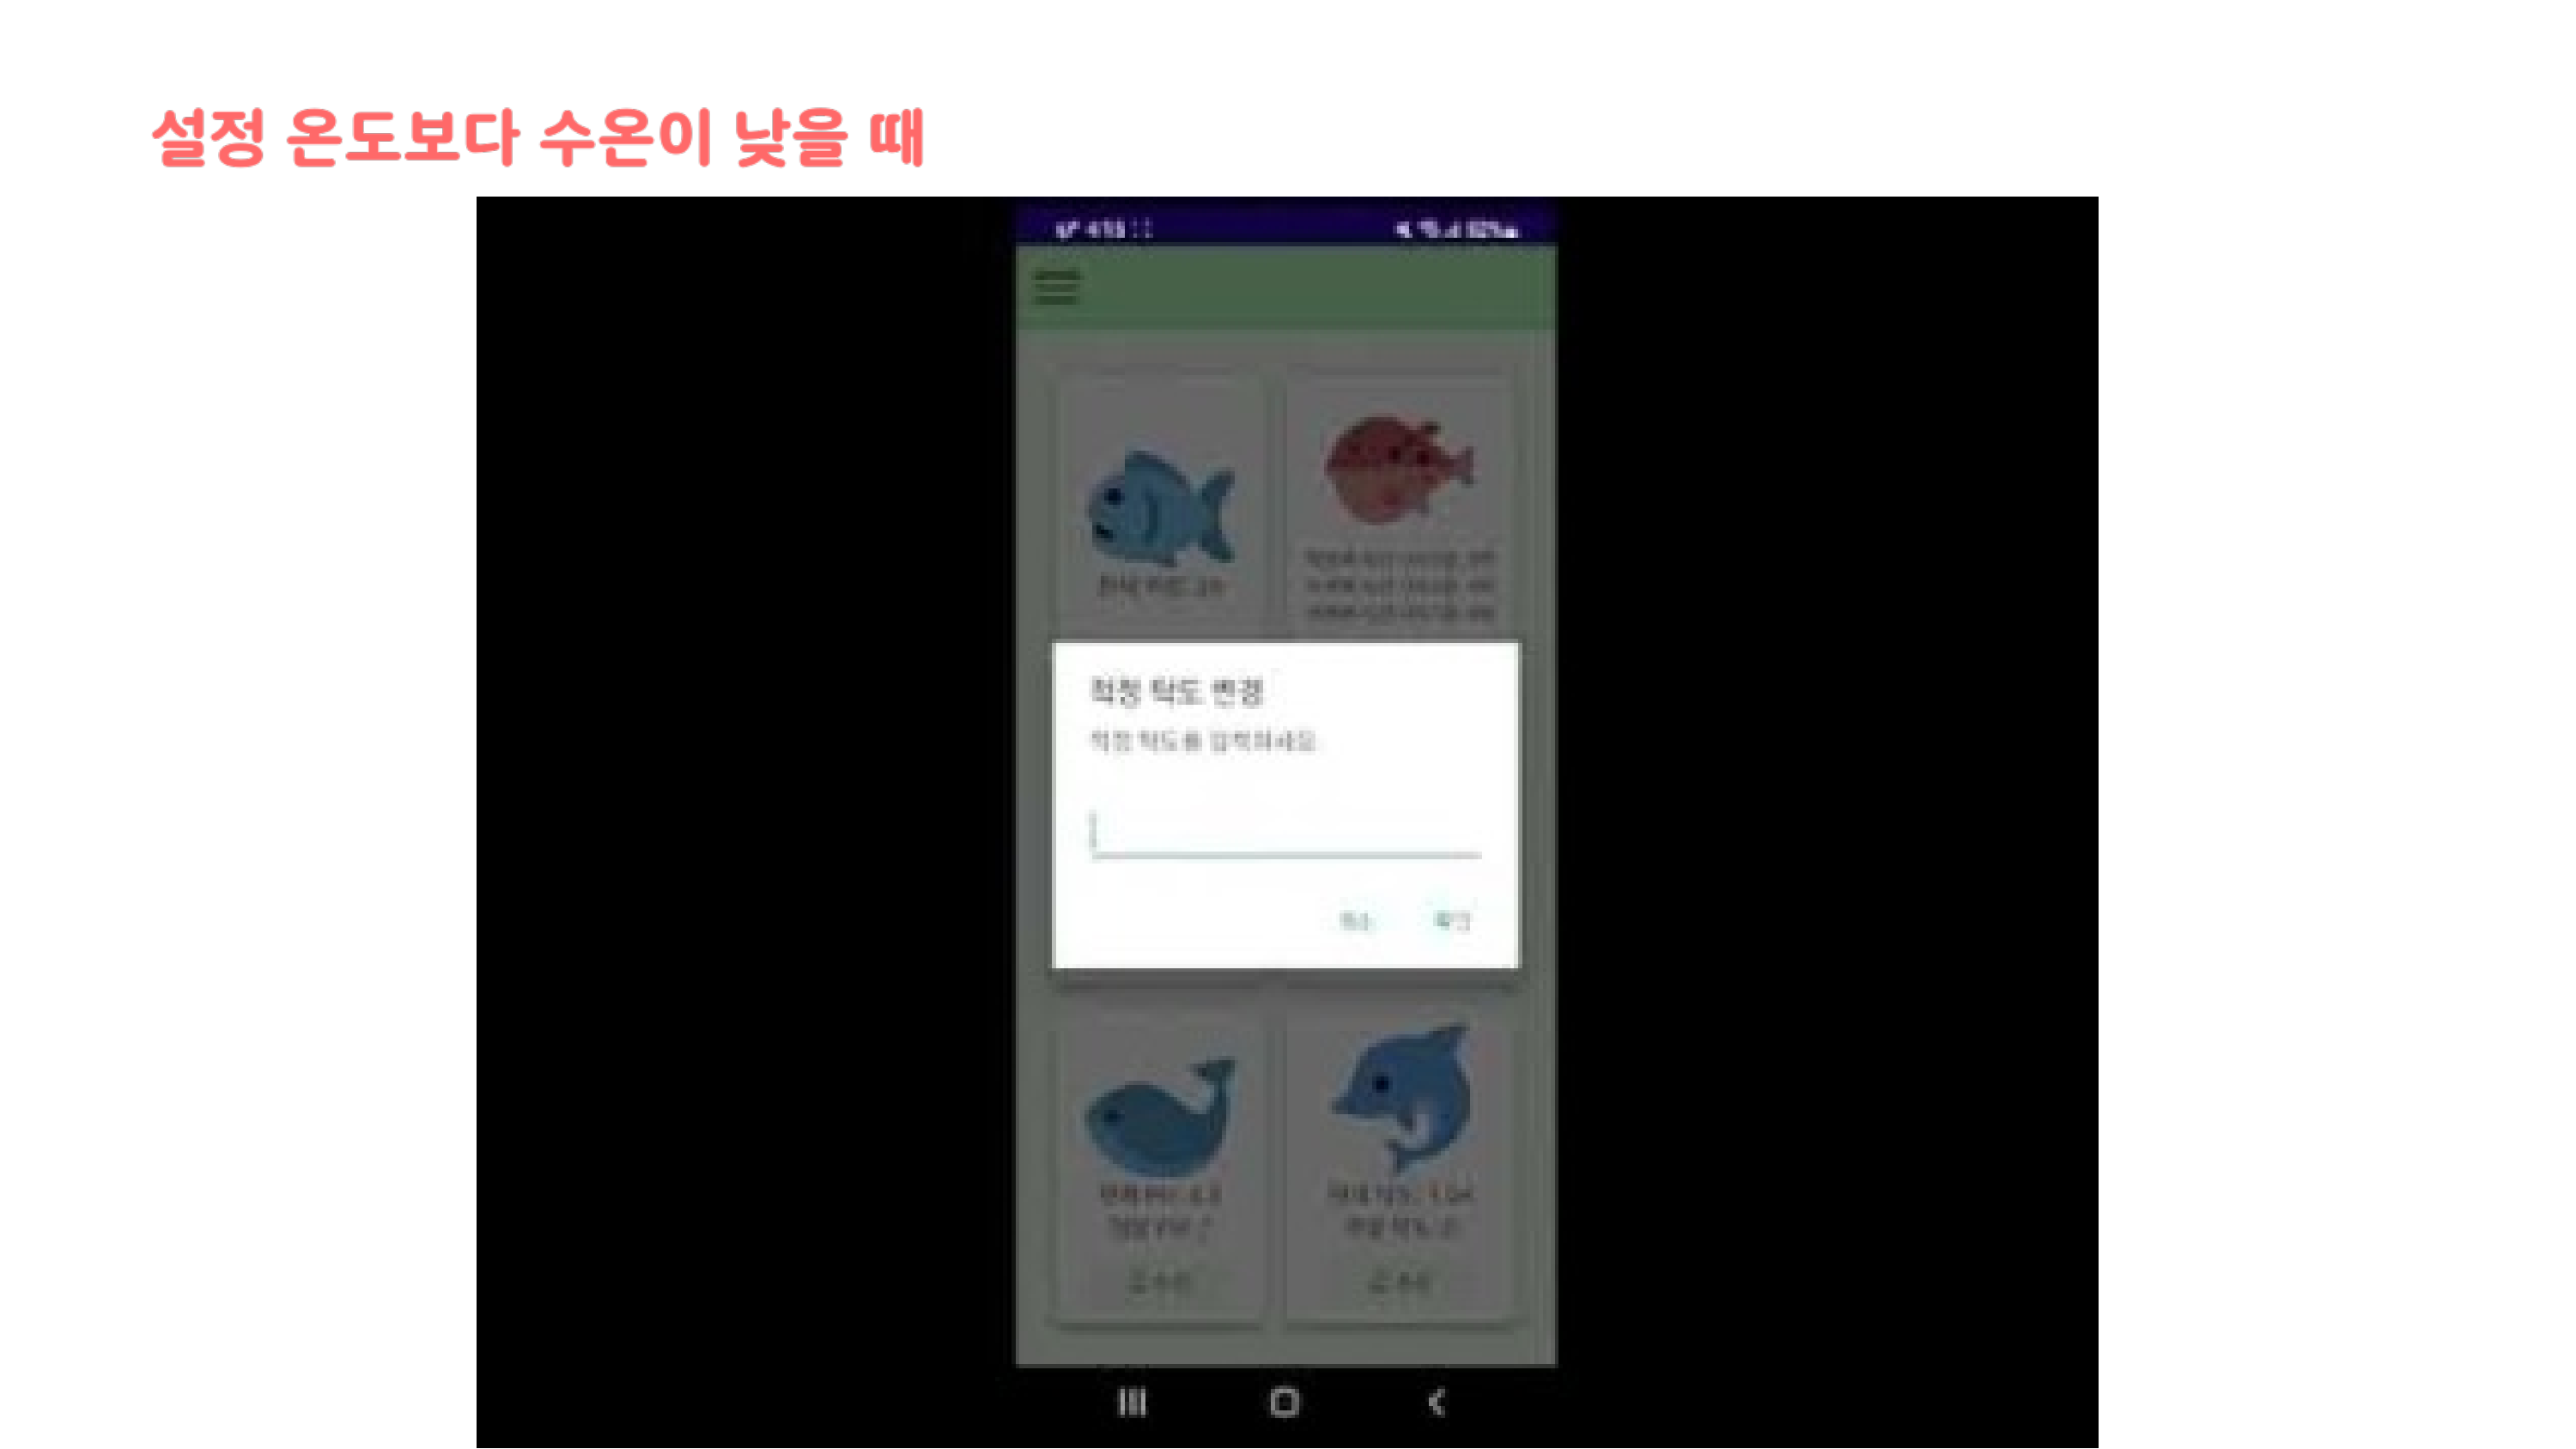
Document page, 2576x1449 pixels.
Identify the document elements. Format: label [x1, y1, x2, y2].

picture [141, 89, 951, 197]
text_box [476, 196, 2100, 1449]
